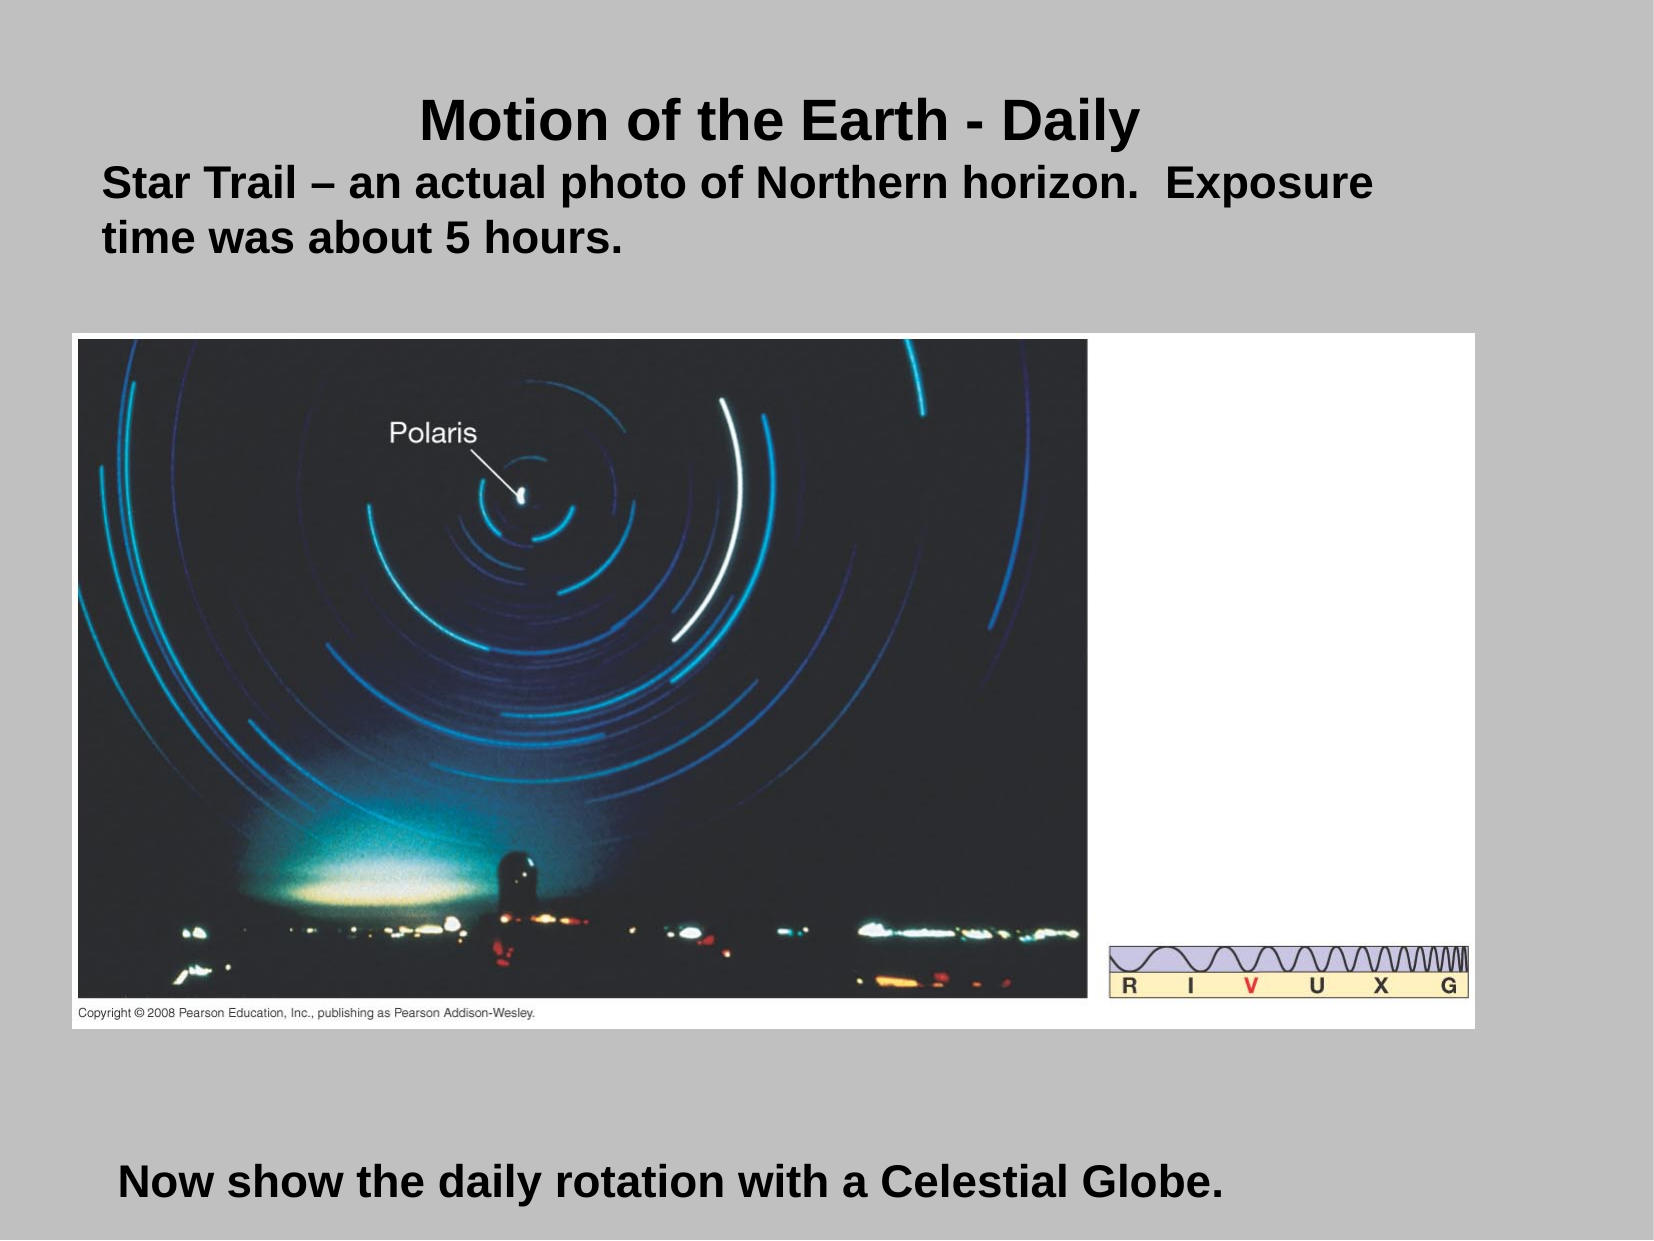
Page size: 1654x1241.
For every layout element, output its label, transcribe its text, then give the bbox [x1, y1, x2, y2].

picture [72, 332, 1475, 1029]
text_box Motion of the Earth - Daily Star Trail – an actual photo of Northern horizon. Exposure time was about 5 hours. [86, 74, 1475, 258]
text_box Now show the daily rotation with a Celestial Globe. [102, 1144, 1240, 1211]
